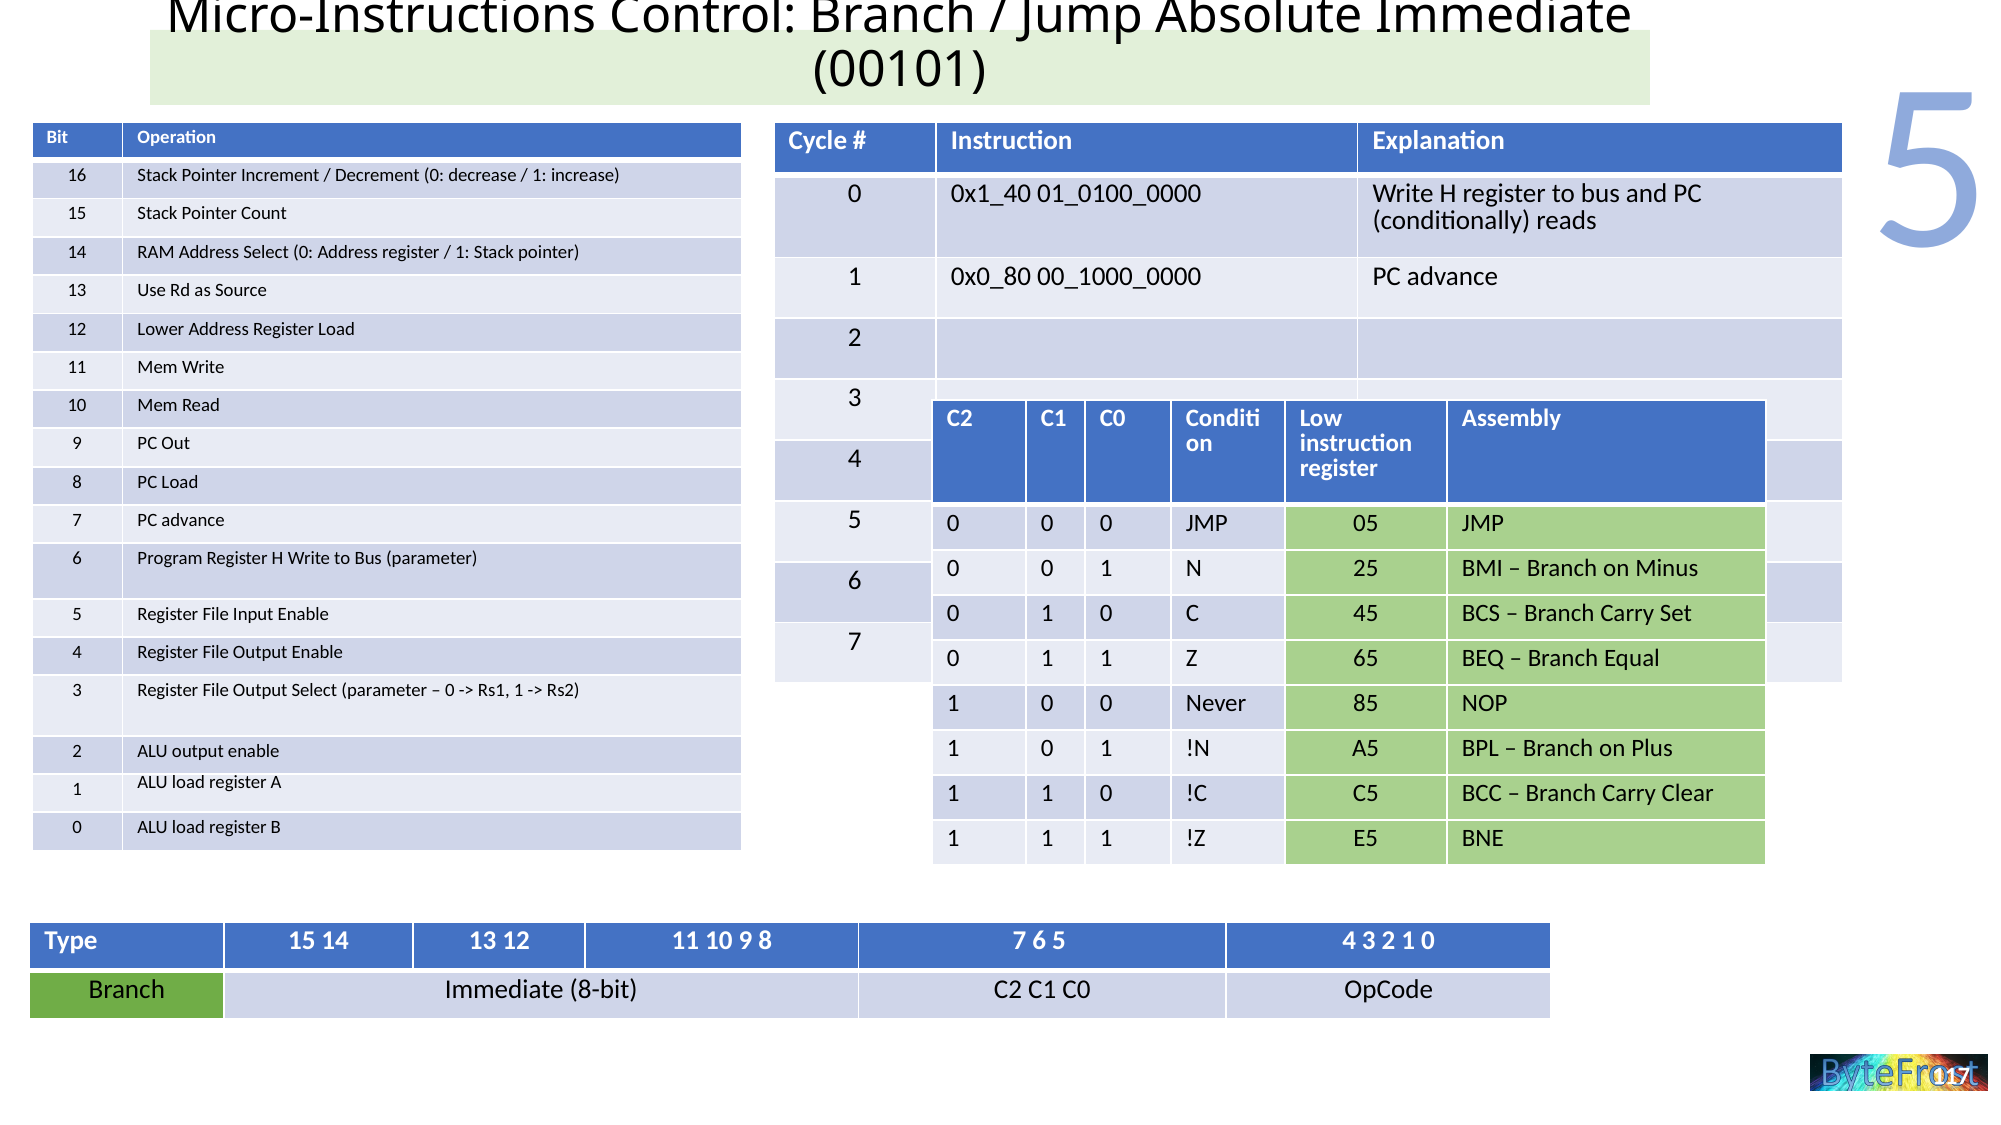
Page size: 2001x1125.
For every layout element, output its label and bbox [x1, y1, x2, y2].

table_cell [33, 775, 122, 811]
table_cell [1027, 821, 1084, 864]
table_cell [30, 973, 223, 1018]
table_cell [1086, 686, 1170, 729]
table_cell [1286, 731, 1446, 774]
table_cell [33, 600, 122, 636]
table_cell [775, 258, 935, 317]
table_cell [33, 429, 122, 466]
table_cell [1286, 596, 1446, 639]
table_cell [1027, 776, 1084, 819]
table_cell [1448, 686, 1765, 729]
table_header [123, 123, 741, 157]
table_cell [1227, 973, 1550, 1018]
table_cell [123, 199, 741, 236]
table_cell [1086, 551, 1170, 594]
table_cell [33, 391, 122, 427]
table_cell [1358, 178, 1842, 257]
table_cell [933, 551, 1025, 594]
table_cell [123, 238, 741, 274]
table_cell [1172, 731, 1284, 774]
table_header [775, 123, 935, 172]
table_cell [933, 596, 1025, 639]
table_cell [123, 544, 741, 598]
table_cell [1767, 441, 1842, 500]
table_cell [933, 686, 1025, 729]
table_cell [1448, 821, 1765, 864]
table_cell [33, 199, 122, 236]
table_header [1448, 401, 1765, 502]
table_cell [33, 676, 122, 735]
table_cell [1172, 551, 1284, 594]
table_cell [1172, 686, 1284, 729]
table_header [859, 923, 1225, 968]
table_cell [33, 544, 122, 598]
table_cell [123, 429, 741, 466]
table_cell [225, 973, 858, 1018]
table_cell [1767, 502, 1842, 561]
table_cell [933, 731, 1025, 774]
table_cell [775, 319, 935, 378]
table_cell [123, 638, 741, 674]
table_cell [33, 737, 122, 773]
table_cell [33, 314, 122, 351]
table_header [1227, 923, 1550, 968]
table_header [30, 923, 223, 968]
table_cell [1358, 258, 1842, 317]
table_cell [775, 380, 935, 439]
text_box [1855, 0, 2000, 303]
table_cell [1086, 776, 1170, 819]
table_cell [33, 353, 122, 389]
table_cell [123, 276, 741, 313]
picture [1810, 1054, 1988, 1091]
table_cell [1027, 686, 1084, 729]
table_cell [1027, 507, 1084, 549]
table_cell [123, 163, 741, 198]
table_cell [1448, 596, 1765, 639]
table_header [937, 123, 1357, 172]
table_cell [1448, 641, 1765, 684]
table_cell [1086, 596, 1170, 639]
table_cell [1448, 731, 1765, 774]
table_cell [1767, 623, 1842, 682]
table_cell [123, 775, 741, 811]
table_header [1358, 123, 1842, 172]
table_cell [123, 813, 741, 850]
table_cell [123, 600, 741, 636]
table_cell [1172, 596, 1284, 639]
table_header [225, 923, 412, 968]
table_cell [33, 638, 122, 674]
table_cell [1358, 380, 1842, 439]
table_cell [1448, 776, 1765, 819]
table_cell [1286, 821, 1446, 864]
table_cell [1172, 507, 1284, 549]
table_cell [1086, 731, 1170, 774]
table_cell [859, 973, 1225, 1018]
table_cell [1172, 821, 1284, 864]
table_cell [1172, 641, 1284, 684]
table_cell [33, 506, 122, 542]
table_header [933, 401, 1025, 502]
table_cell [775, 563, 931, 622]
table_cell [933, 641, 1025, 684]
table_cell [123, 506, 741, 542]
table_cell [123, 737, 741, 773]
table_cell [1358, 319, 1842, 378]
table_cell [123, 314, 741, 351]
table_cell [937, 258, 1357, 317]
table_cell [1286, 686, 1446, 729]
table_cell [933, 507, 1025, 549]
table_cell [1286, 507, 1446, 549]
table_cell [1286, 776, 1446, 819]
table_cell [775, 623, 931, 682]
text_box [1535, 1044, 1986, 1105]
table_cell [933, 776, 1025, 819]
table_header [1172, 401, 1284, 502]
table_cell [1086, 641, 1170, 684]
table_cell [1086, 507, 1170, 549]
table_cell [33, 163, 122, 198]
table_cell [123, 353, 741, 389]
table_cell [937, 319, 1357, 378]
table_cell [1172, 776, 1284, 819]
table_cell [123, 468, 741, 504]
table_cell [1286, 641, 1446, 684]
table_header [33, 123, 122, 157]
table_cell [1027, 641, 1084, 684]
table_header [1027, 401, 1084, 502]
table_cell [775, 441, 931, 500]
title [150, 29, 1650, 105]
table_cell [1027, 731, 1084, 774]
table_cell [33, 276, 122, 313]
table_cell [1027, 551, 1084, 594]
table_cell [1448, 507, 1765, 549]
table_cell [1767, 563, 1842, 622]
table_cell [33, 468, 122, 504]
table_cell [775, 178, 935, 257]
table_cell [933, 821, 1025, 864]
table_cell [937, 380, 1357, 399]
table_cell [1086, 821, 1170, 864]
table_cell [1448, 551, 1765, 594]
table_cell [775, 502, 931, 561]
table_cell [123, 676, 741, 735]
table_header [586, 923, 858, 968]
table_cell [33, 238, 122, 274]
table_header [1086, 401, 1170, 502]
table_header [414, 923, 584, 968]
table_cell [1027, 596, 1084, 639]
table_cell [1286, 551, 1446, 594]
table_cell [33, 813, 122, 850]
table_header [1286, 401, 1446, 502]
table_cell [937, 178, 1357, 257]
table_cell [123, 391, 741, 427]
